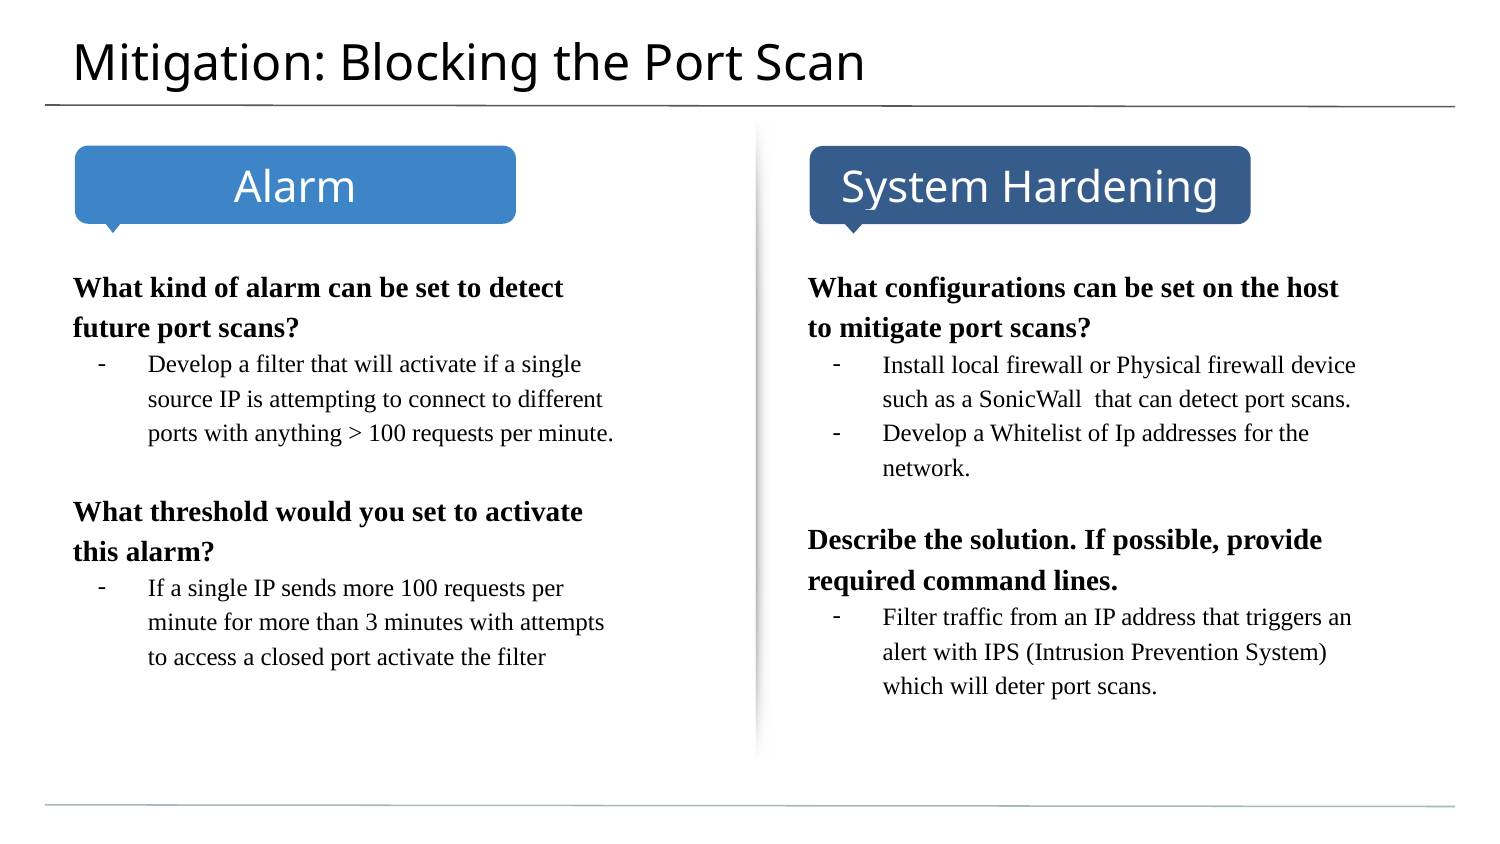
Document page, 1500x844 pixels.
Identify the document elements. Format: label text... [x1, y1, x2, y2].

picture [703, 107, 839, 782]
subtitle What kind of alarm can be set to detect future port scans? Develop a filter that will activate if a single source IP is attempting to connect to different ports with anything > 100 requests per minute. What threshold would you set to activate this alarm? If a single IP sends more 100 requests per minute for more than 3 minutes with attempts to access a closed port activate the filter [0, 262, 704, 764]
title Mitigation: Blocking the Port Scan [0, 0, 1500, 88]
subtitle What configurations can be set on the host to mitigate port scans? Install local firewall or Physical firewall device such as a SonicWall that can detect port scans. Develop a Whitelist of Ip addresses for the network. Describe the solution. If possible, provide required command lines. Filter traffic from an IP address that triggers an alert with IPS (Intrusion Prevention System) which will deter port scans. [732, 263, 1438, 805]
